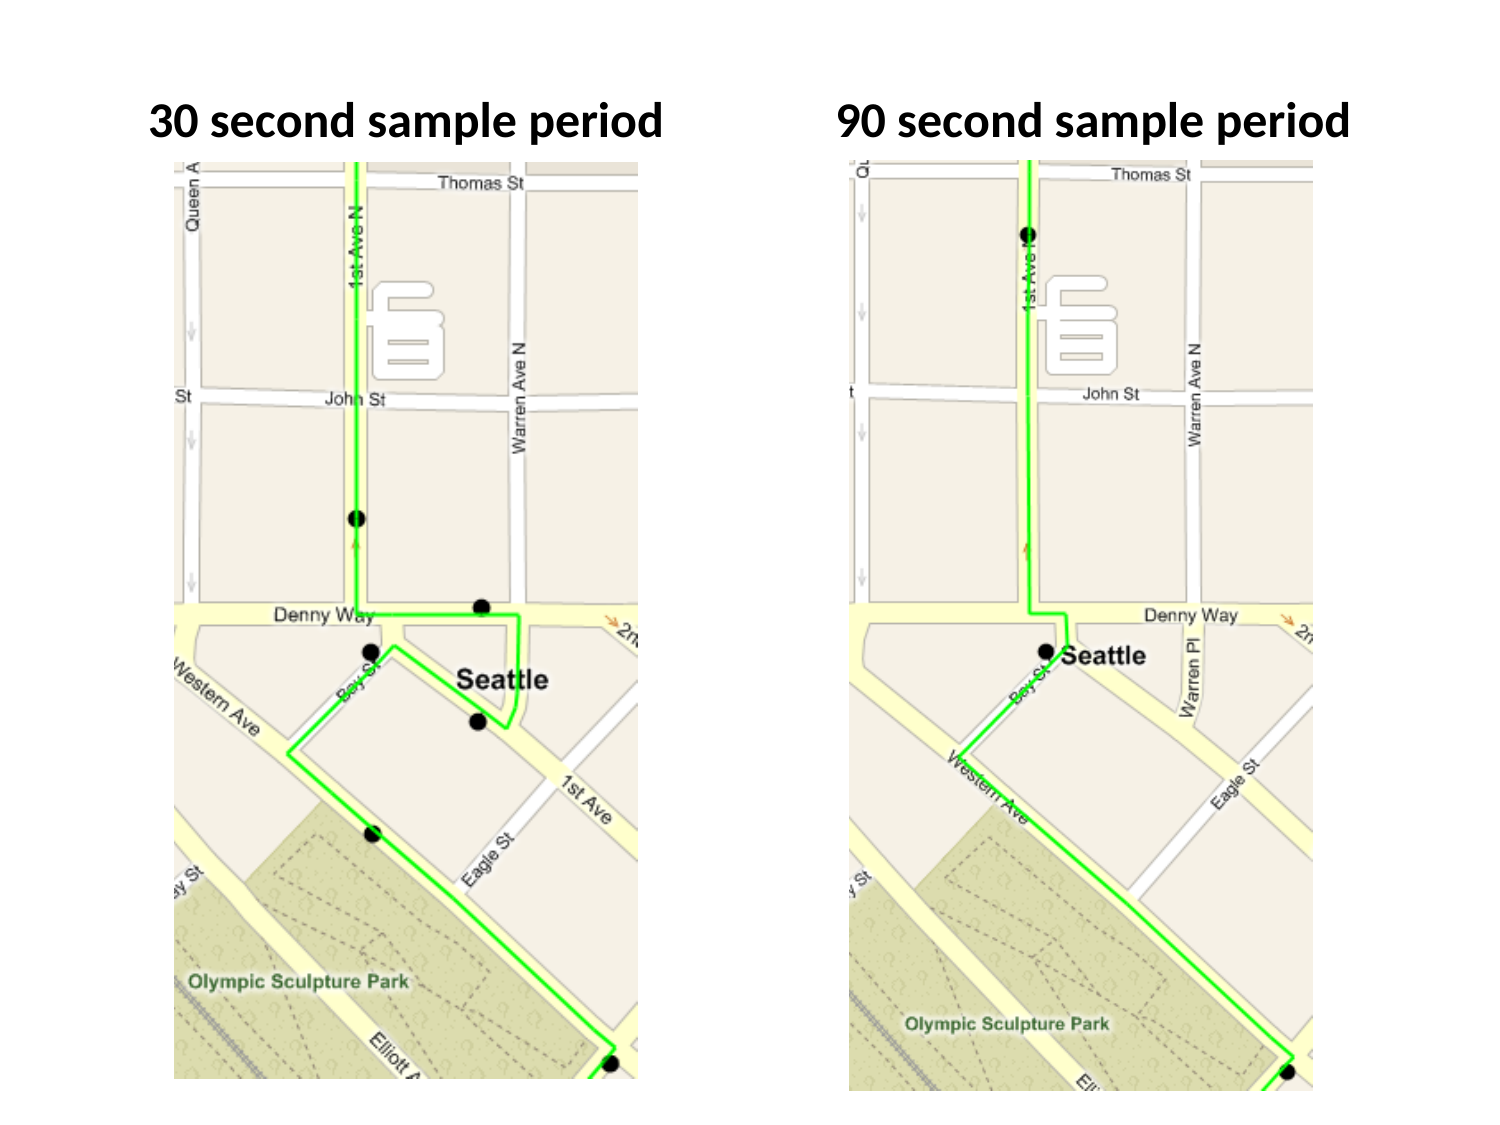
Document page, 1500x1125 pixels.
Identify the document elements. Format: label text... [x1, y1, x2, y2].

list 30 second sample period [75, 50, 738, 155]
list 90 second sample period [761, 50, 1425, 155]
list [174, 162, 638, 1079]
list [849, 160, 1313, 1091]
